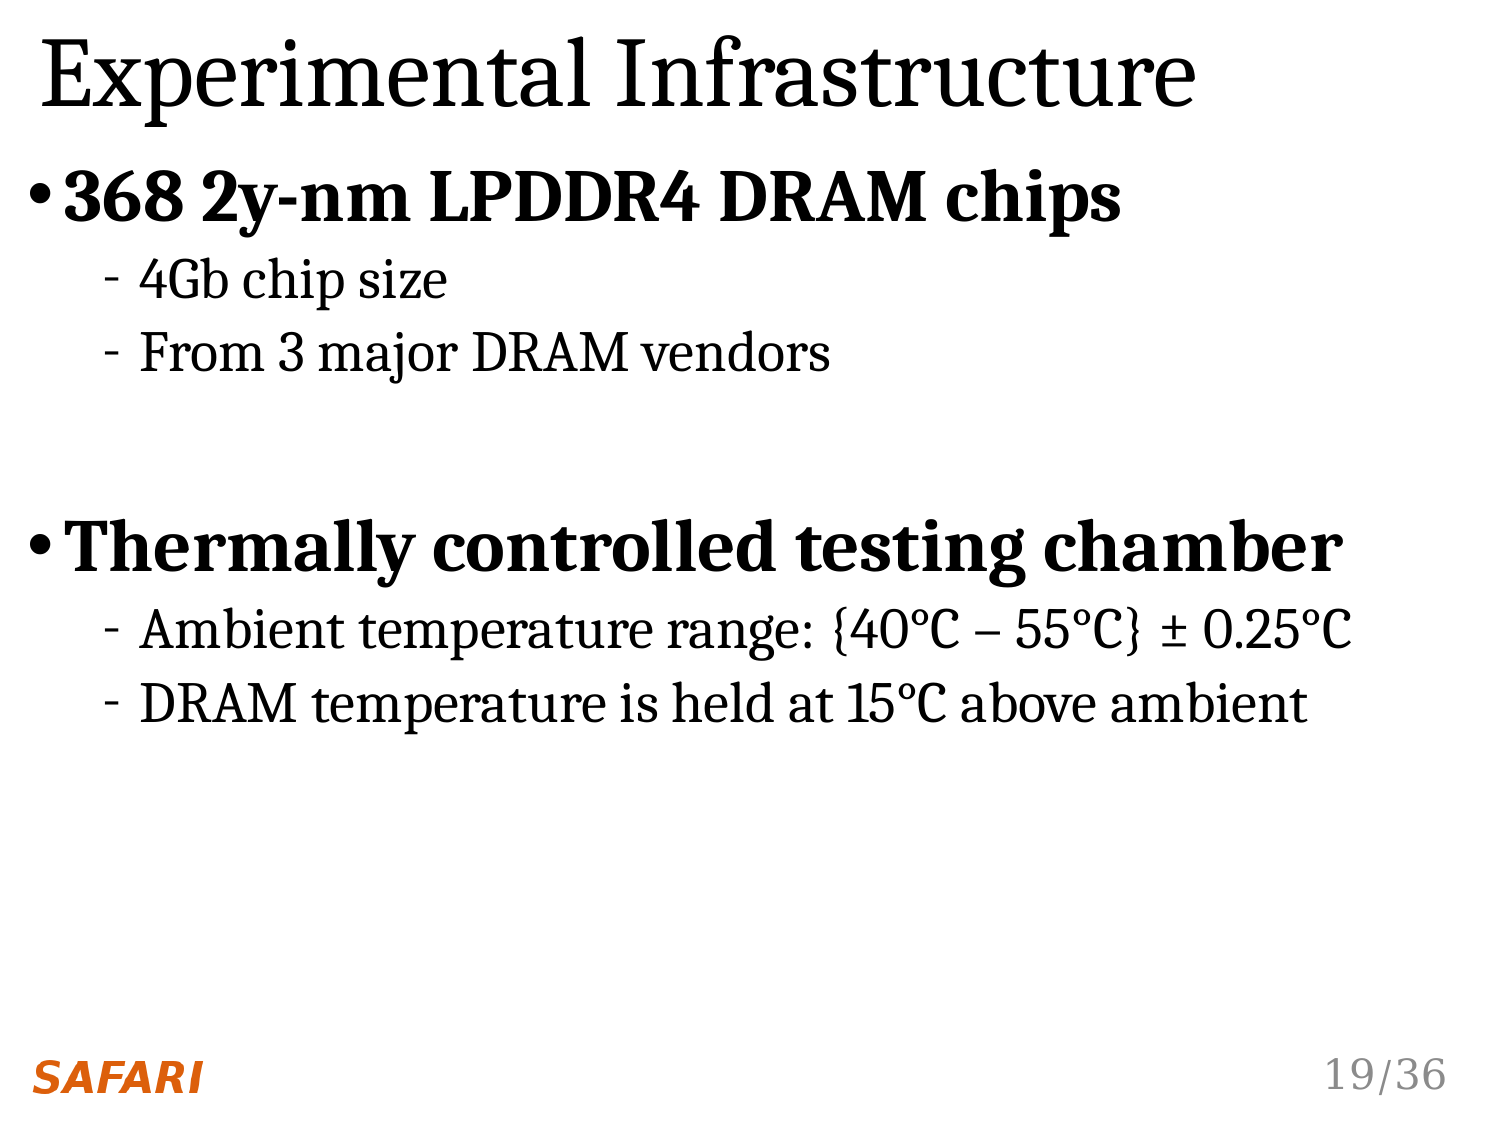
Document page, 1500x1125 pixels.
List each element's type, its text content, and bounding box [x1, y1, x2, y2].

list 368 2y-nm LPDDR4 DRAM chips 4Gb chip size From 3 major DRAM vendors Thermally controlled testing chamber Ambient temperature range: {40°C – 55°C} ± 0.25°C DRAM temperature is held at 15°C above ambient [12, 149, 1487, 1022]
text_box 19/36 [1299, 1042, 1463, 1103]
text_box Experimental Infrastructure [24, 10, 1475, 136]
picture [31, 1051, 209, 1104]
